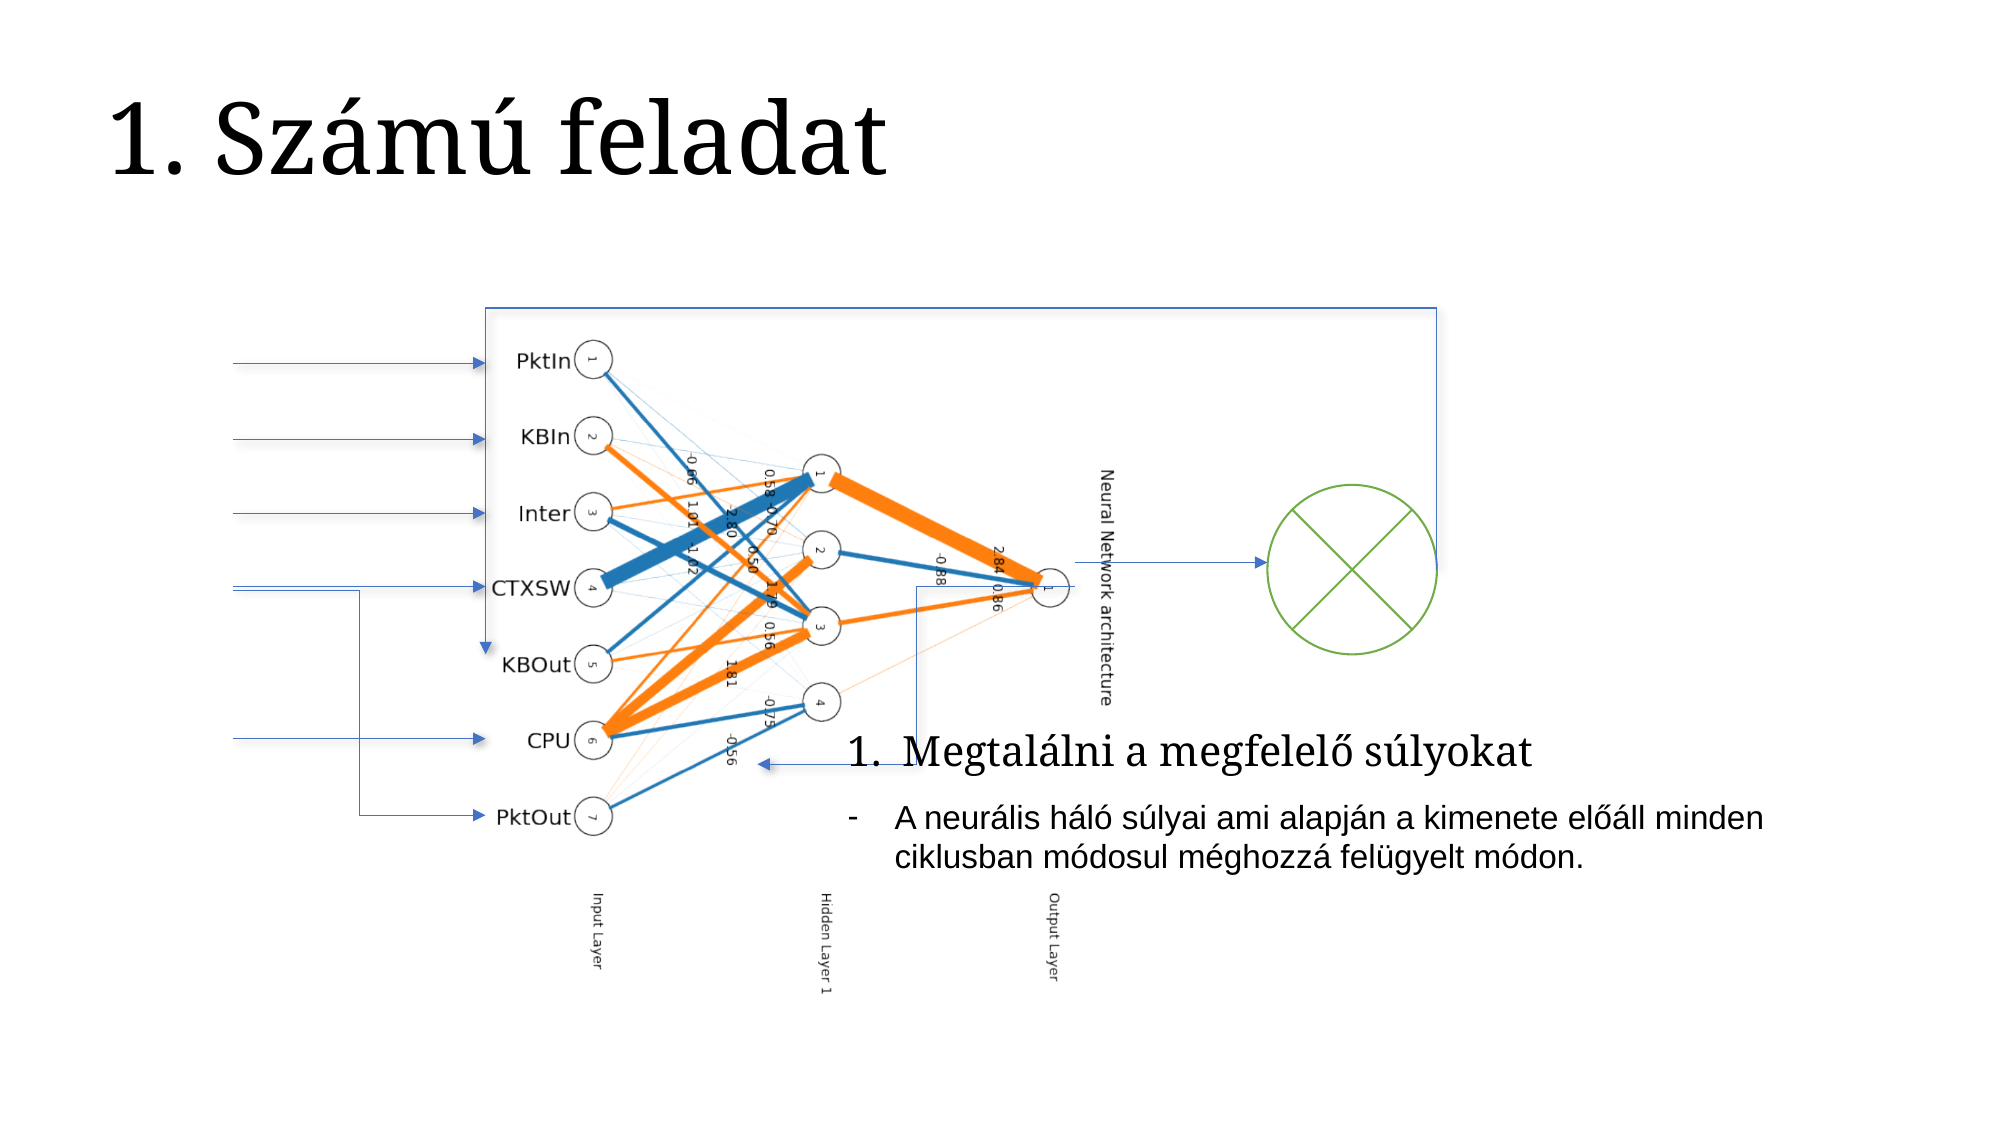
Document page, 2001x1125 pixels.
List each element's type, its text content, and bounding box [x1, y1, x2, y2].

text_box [232, 590, 486, 816]
picture [456, 309, 1150, 586]
text_box 1. Megtalálni a megfelelő súlyokat A neurális háló súlyai ami alapján a kimenete előáll minden ciklusban módosul méghozzá felügyelt módon. [1150, 713, 1917, 918]
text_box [485, 569, 1437, 655]
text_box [757, 655, 1075, 765]
picture [456, 655, 1150, 1001]
text_box [1266, 483, 1436, 569]
text_box 1. Számú feladat [88, 63, 1518, 218]
